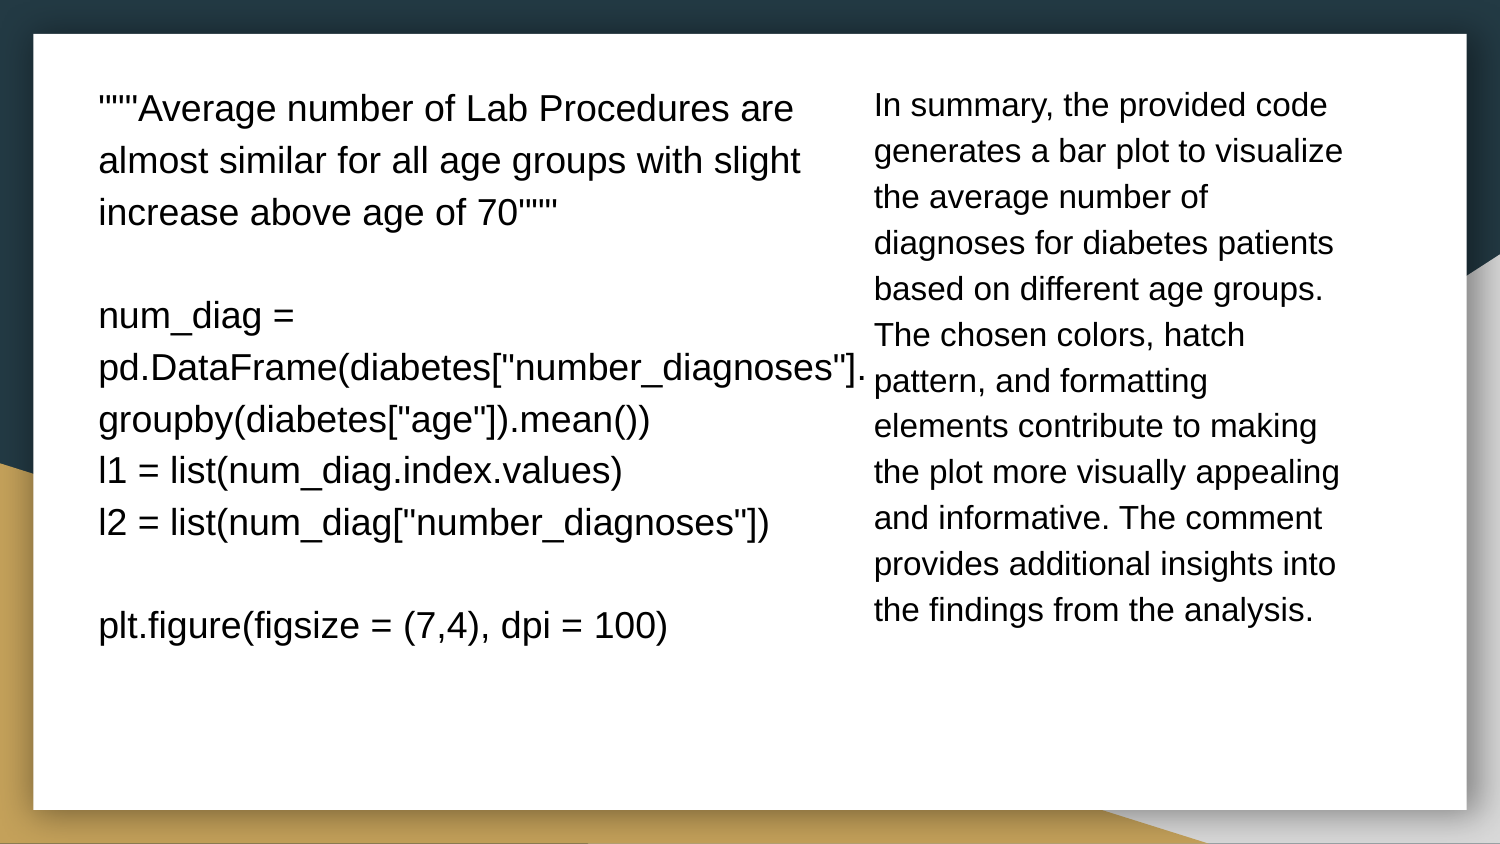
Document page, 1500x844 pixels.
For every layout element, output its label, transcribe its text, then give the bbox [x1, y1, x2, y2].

list """Average number of Lab Procedures are almost similar for all age groups with slight increase above age of 70""" num_diag = pd.DataFrame(diabetes["number_diagnoses"].groupby(diabetes["age"]).mean()) l1 = list(num_diag.index.values) l2 = list(num_diag["number_diagnoses"]) plt.figure(figsize = (7,4), dpi = 100) [83, 62, 888, 785]
list In summary, the provided code generates a bar plot to visualize the average number of diagnoses for diabetes patients based on different age groups. The chosen colors, hatch pattern, and formatting elements contribute to making the plot more visually appealing and informative. The comment provides additional insights into the findings from the analysis. [858, 62, 1366, 729]
